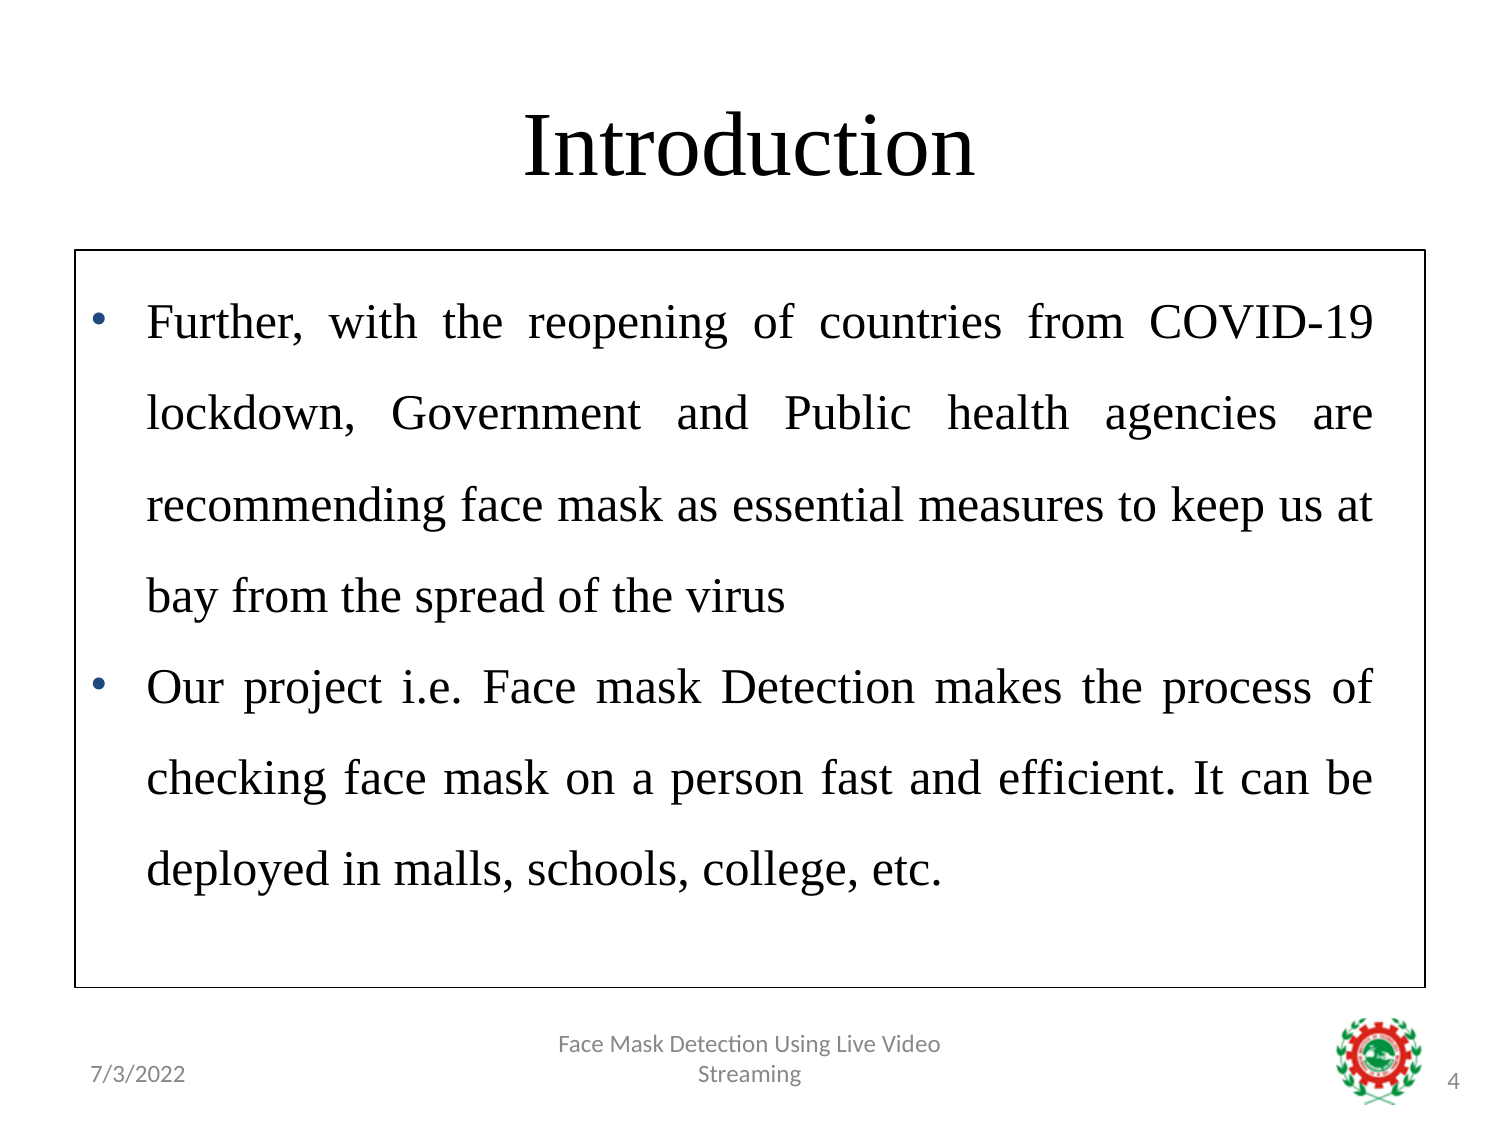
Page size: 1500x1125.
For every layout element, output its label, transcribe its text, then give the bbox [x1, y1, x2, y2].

list Further, with the reopening of countries from COVID-19 lockdown, Government and Public health agencies are recommending face mask as essential measures to keep us at bay from the spread of the virus Our project i.e. Face mask Detection makes the process of checking face mask on a person fast and efficient. It can be deployed in malls, schools, college, etc. [75, 249, 1425, 988]
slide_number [75, 1042, 425, 1103]
title Introduction [75, 45, 1425, 233]
slide_number 4 [1125, 1050, 1475, 1110]
picture [1336, 1018, 1422, 1050]
footer Face Mask Detection Using Live Video Streaming [512, 1042, 988, 1103]
